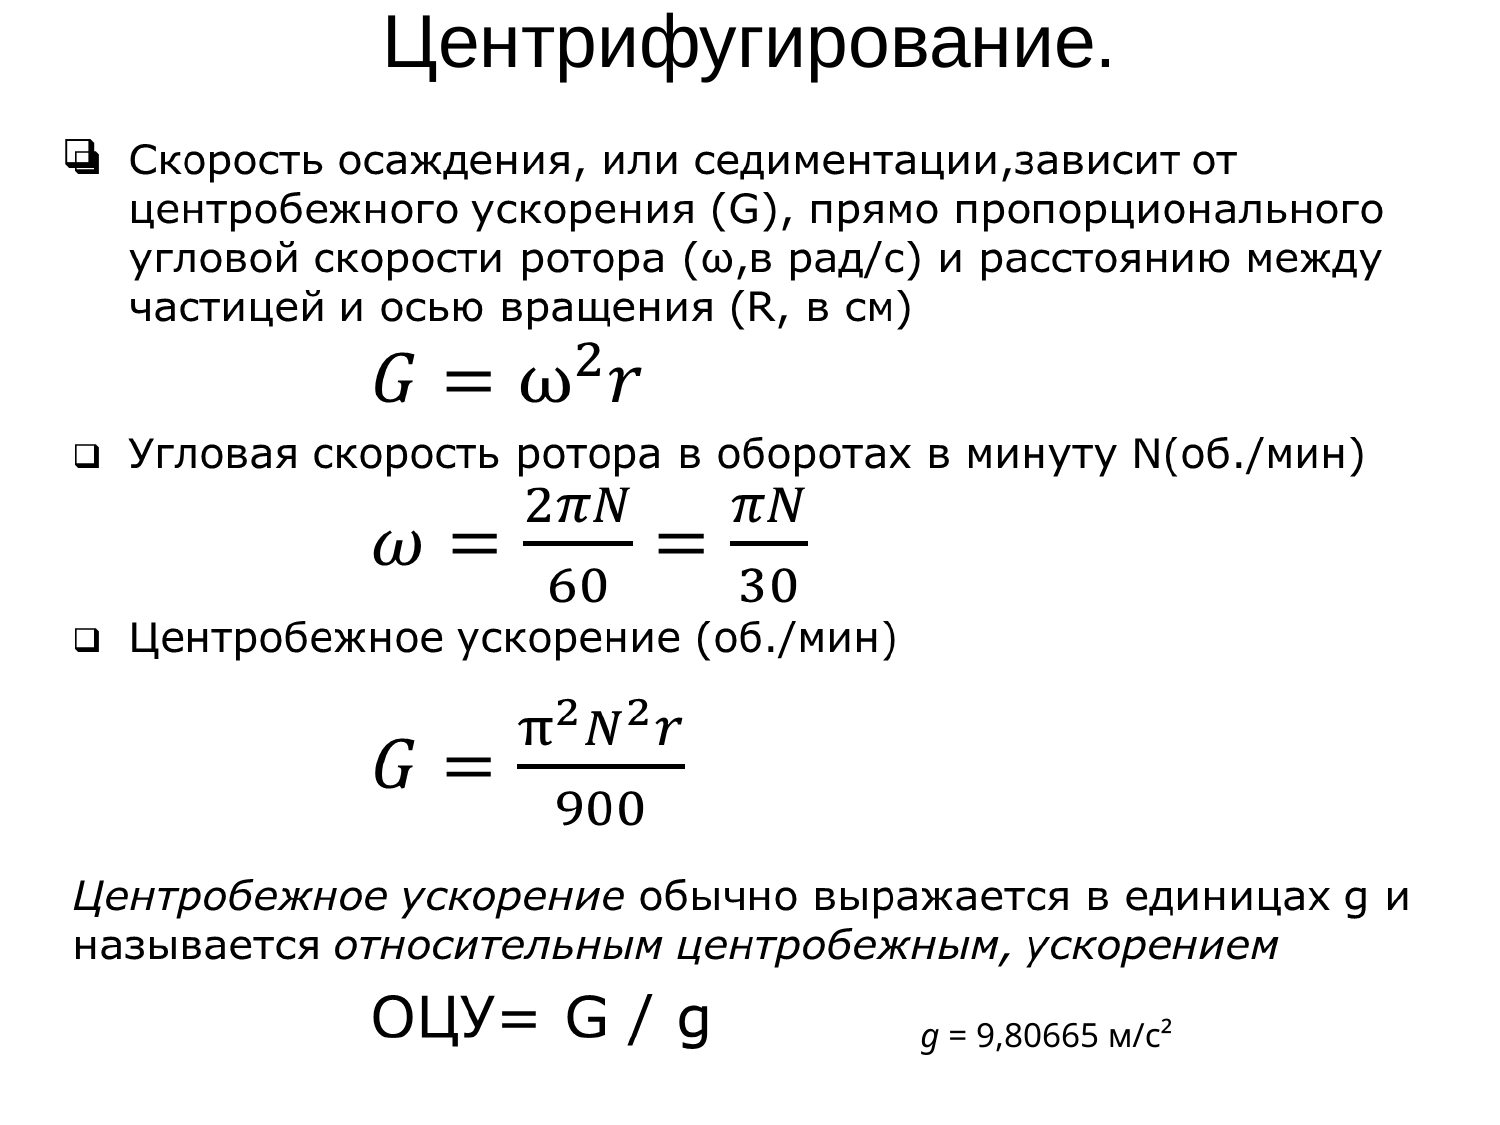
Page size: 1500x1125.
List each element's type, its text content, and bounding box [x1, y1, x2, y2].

title Центрифугирование. [0, 0, 1500, 91]
text_box g = 9,80665 м/с² [905, 1011, 1421, 1062]
list [47, 121, 1453, 1083]
